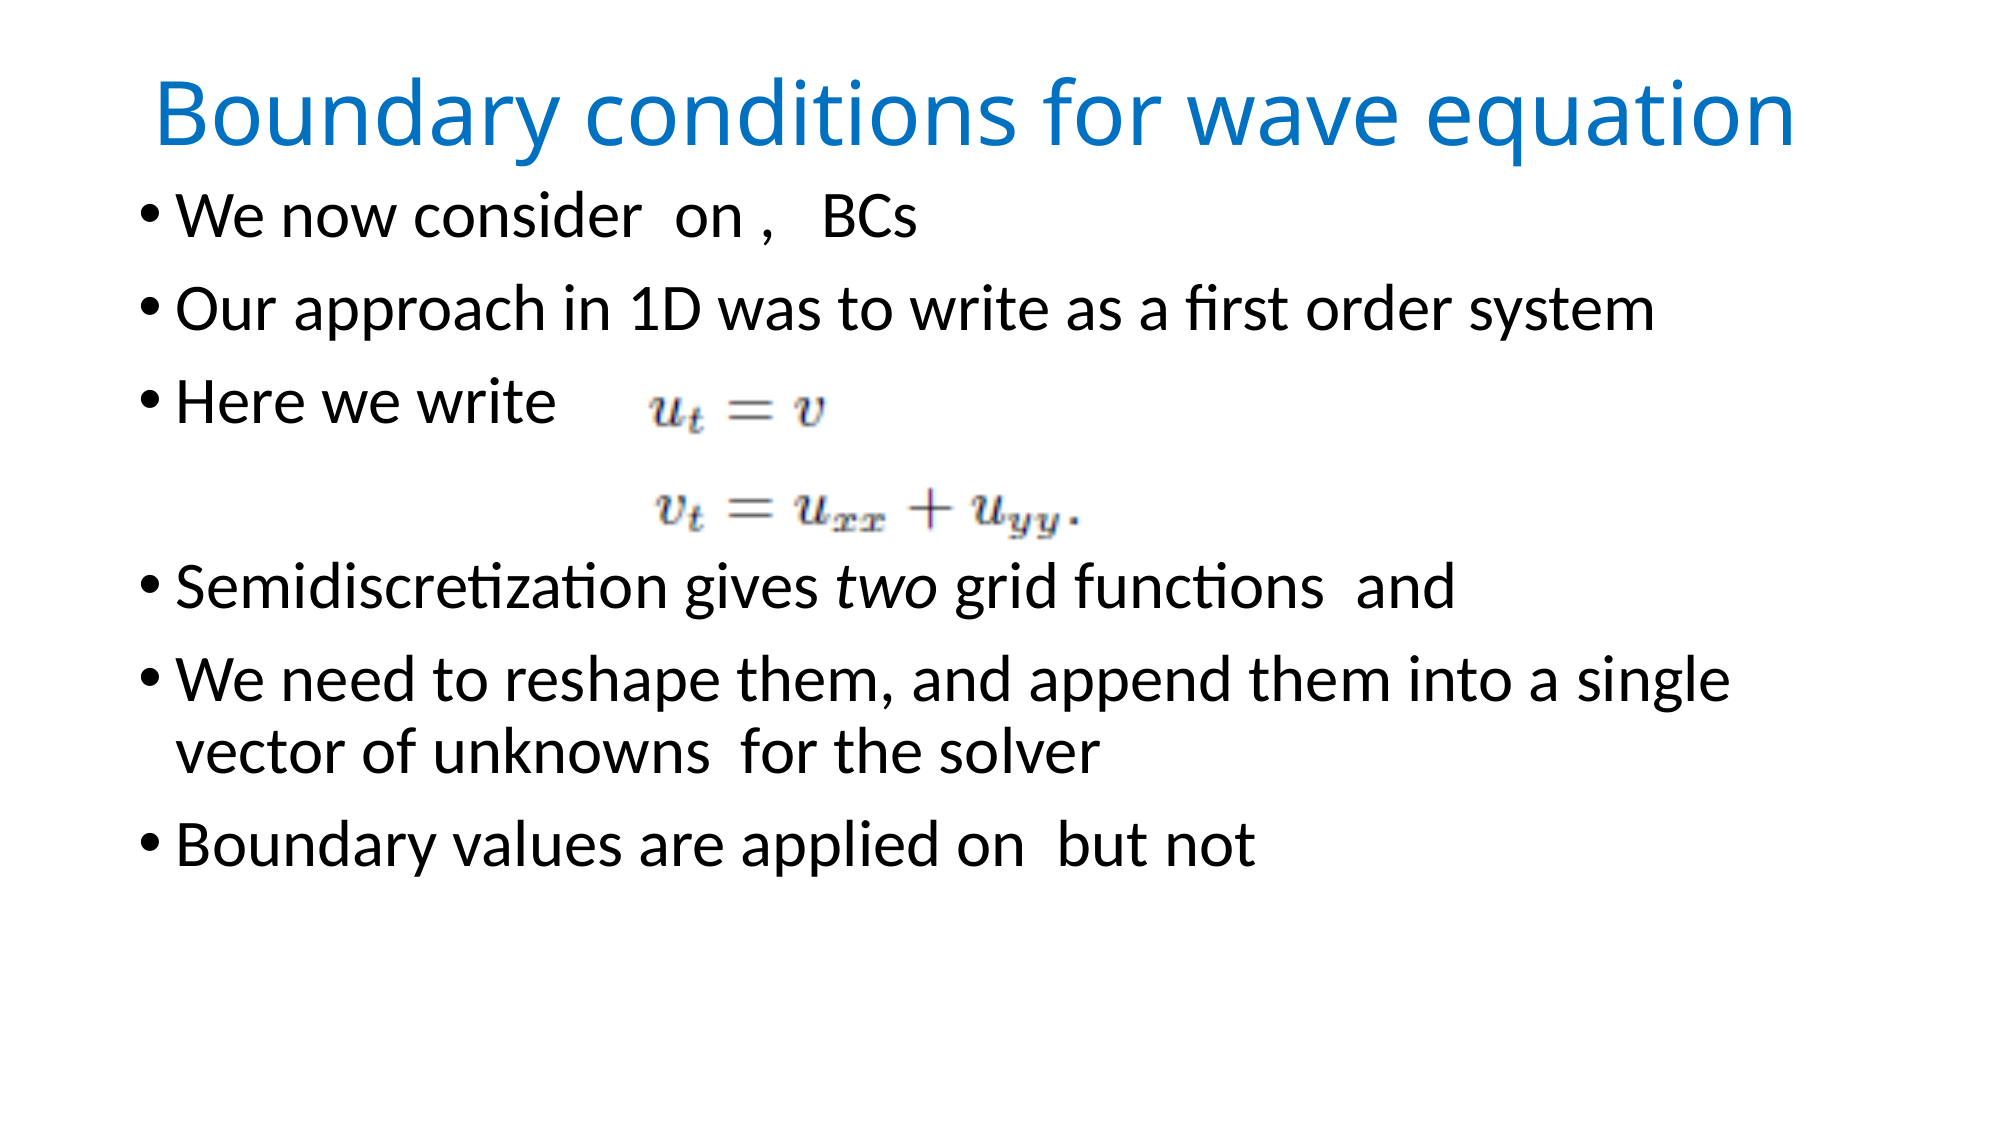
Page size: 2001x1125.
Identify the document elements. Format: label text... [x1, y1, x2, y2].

title Boundary conditions for wave equation [137, 59, 1863, 173]
picture [618, 366, 1104, 562]
